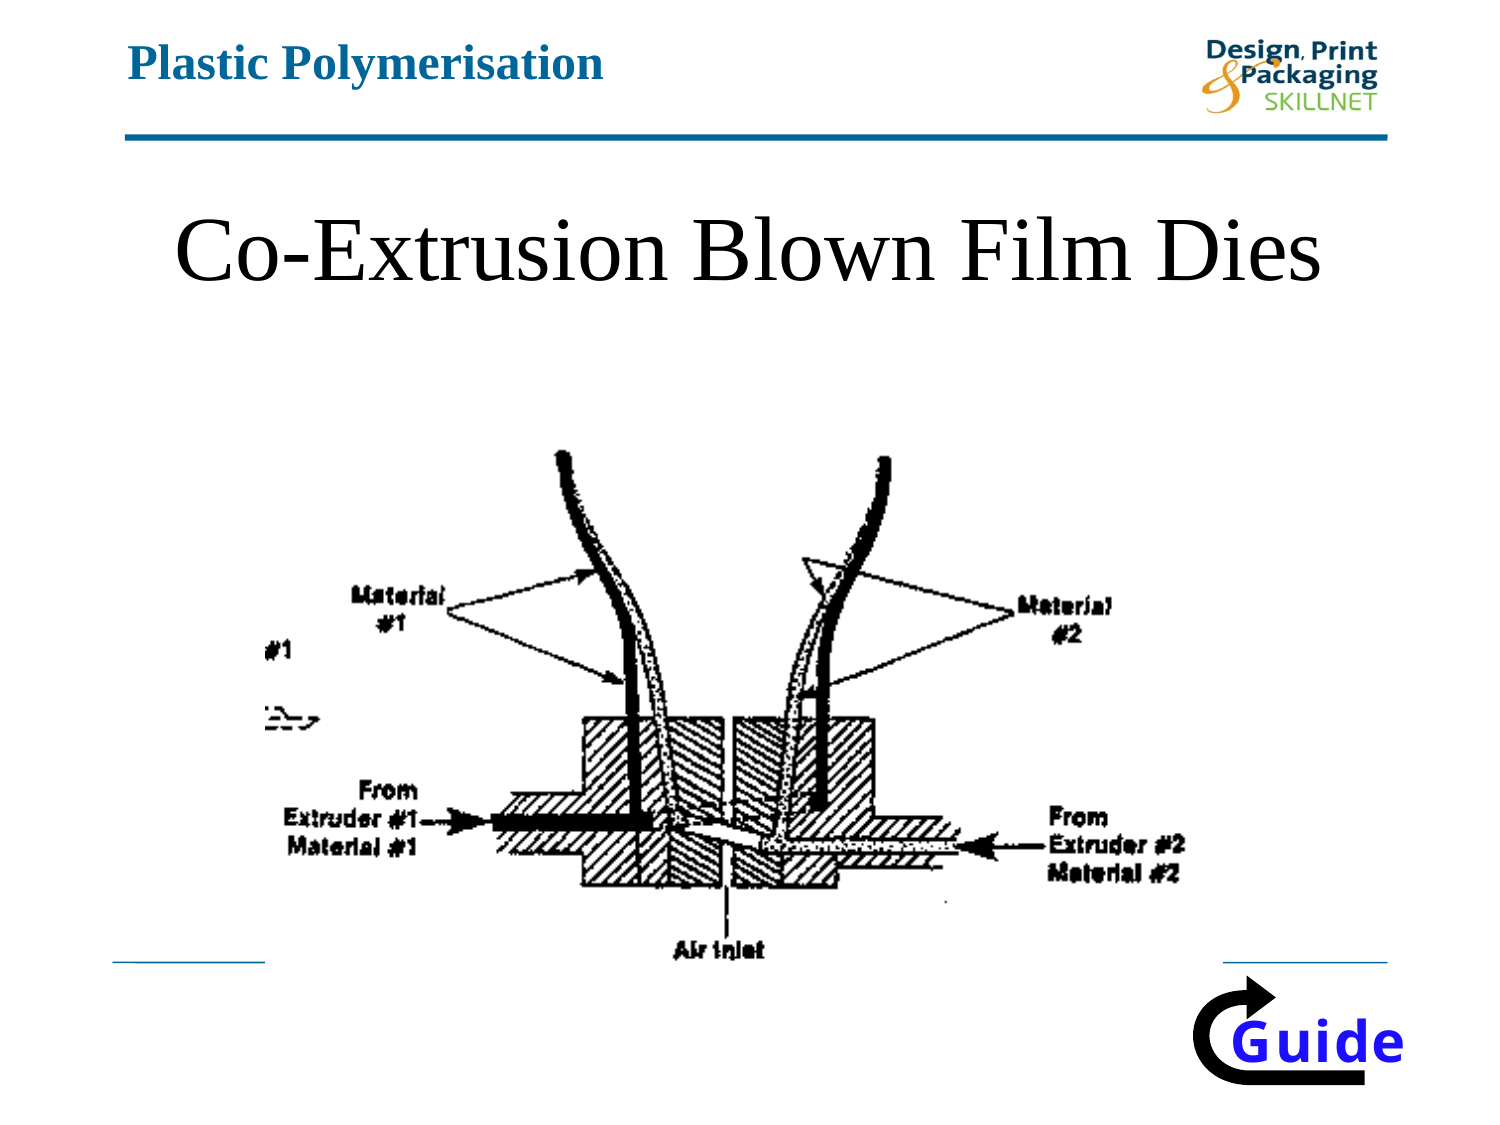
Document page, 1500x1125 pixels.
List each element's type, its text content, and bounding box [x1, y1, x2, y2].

picture [1192, 31, 1387, 121]
title Co-Extrusion Blown Film Dies [112, 149, 1388, 338]
picture [265, 385, 1223, 971]
